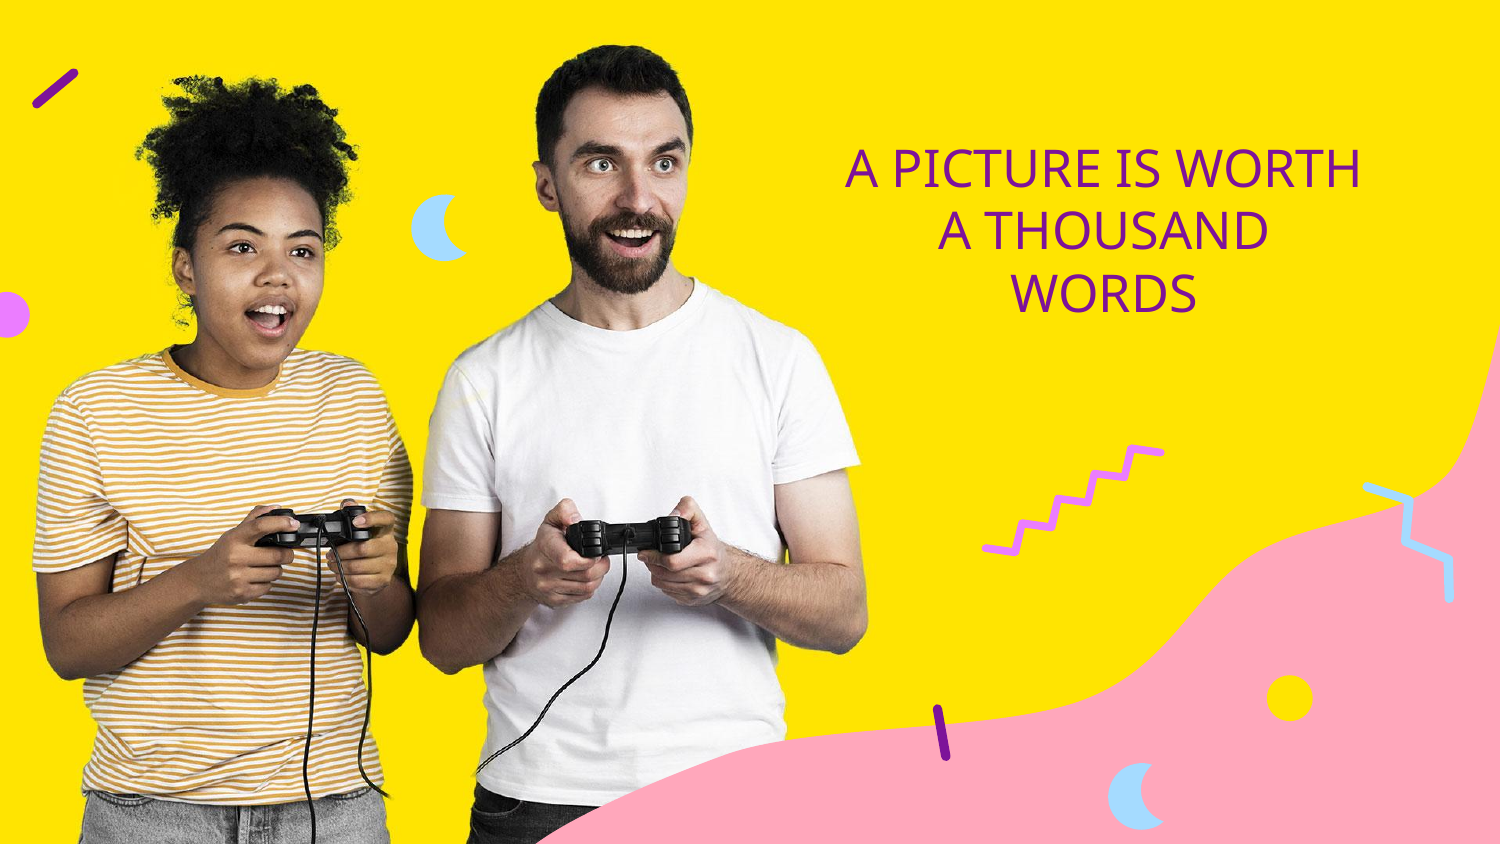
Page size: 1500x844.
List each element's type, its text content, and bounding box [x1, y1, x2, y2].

text_box [981, 444, 1165, 557]
picture [0, 0, 1500, 844]
title A PICTURE IS WORTH A THOUSAND WORDS [825, 88, 1383, 370]
text_box [411, 194, 467, 262]
